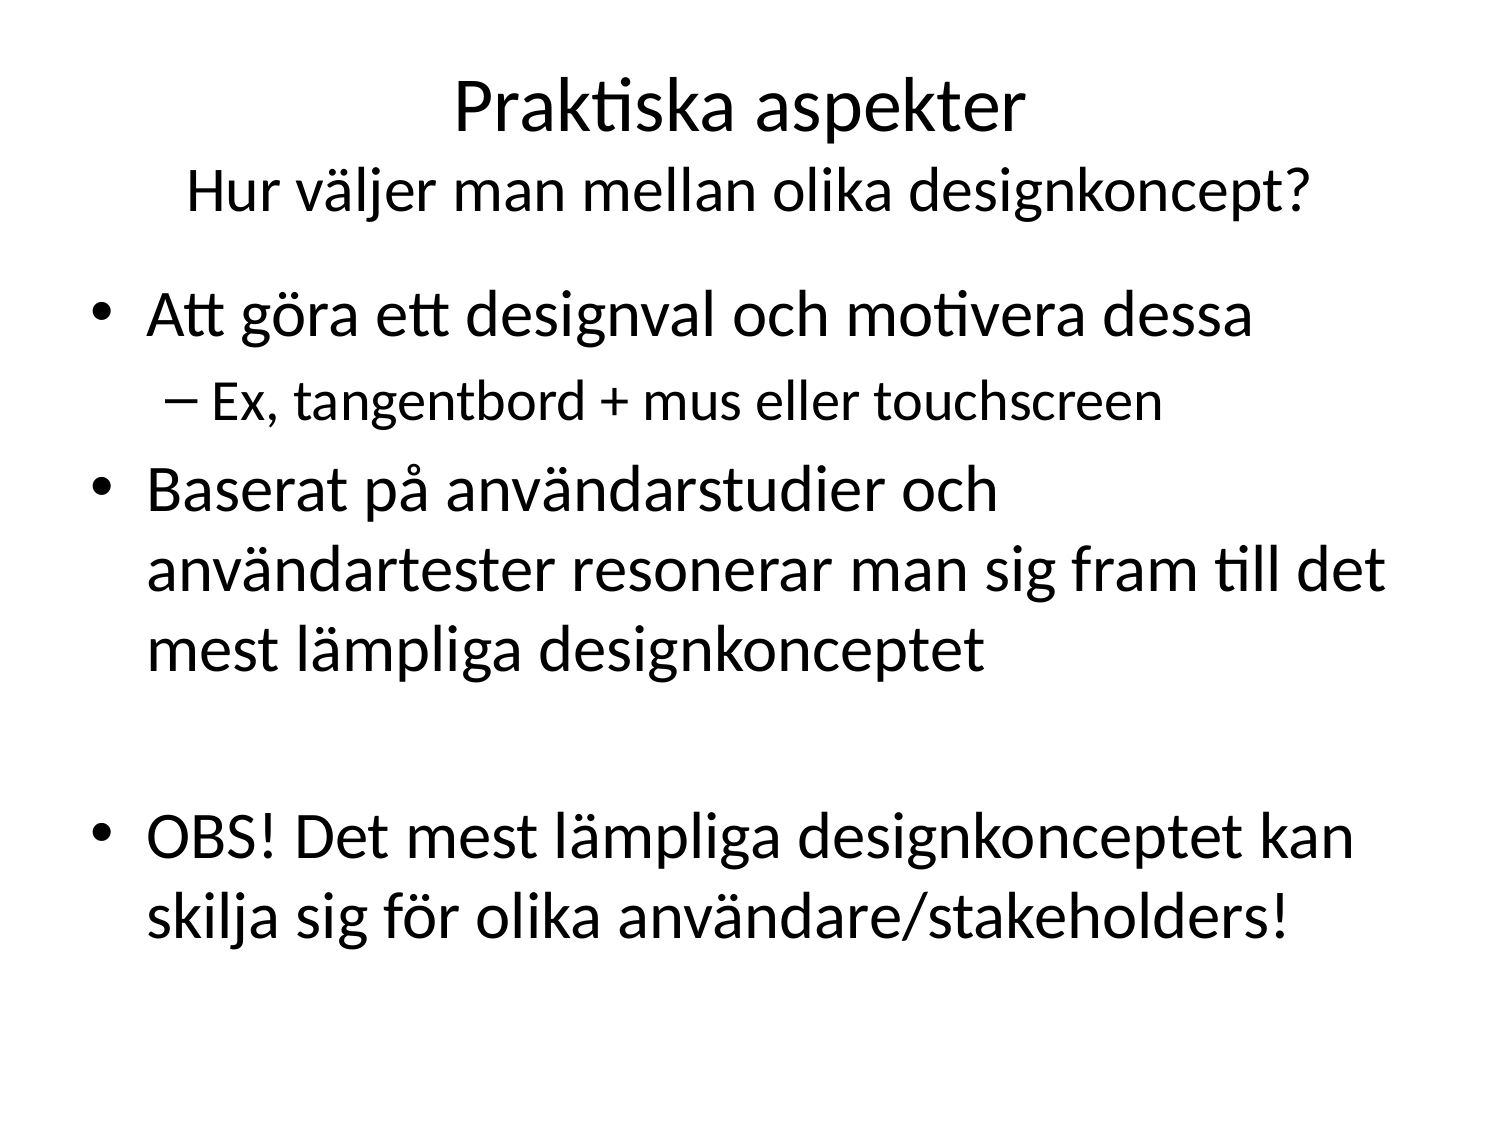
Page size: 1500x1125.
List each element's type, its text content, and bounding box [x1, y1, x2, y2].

title Praktiska aspekter Hur väljer man mellan olika designkoncept? [75, 45, 1425, 233]
list Att göra ett designval och motivera dessa Ex, tangentbord + mus eller touchscreen Baserat på användarstudier och användartester resonerar man sig fram till det mest lämpliga designkonceptet OBS! Det mest lämpliga designkonceptet kan skilja sig för olika användare/stakeholders! [75, 262, 1425, 1005]
